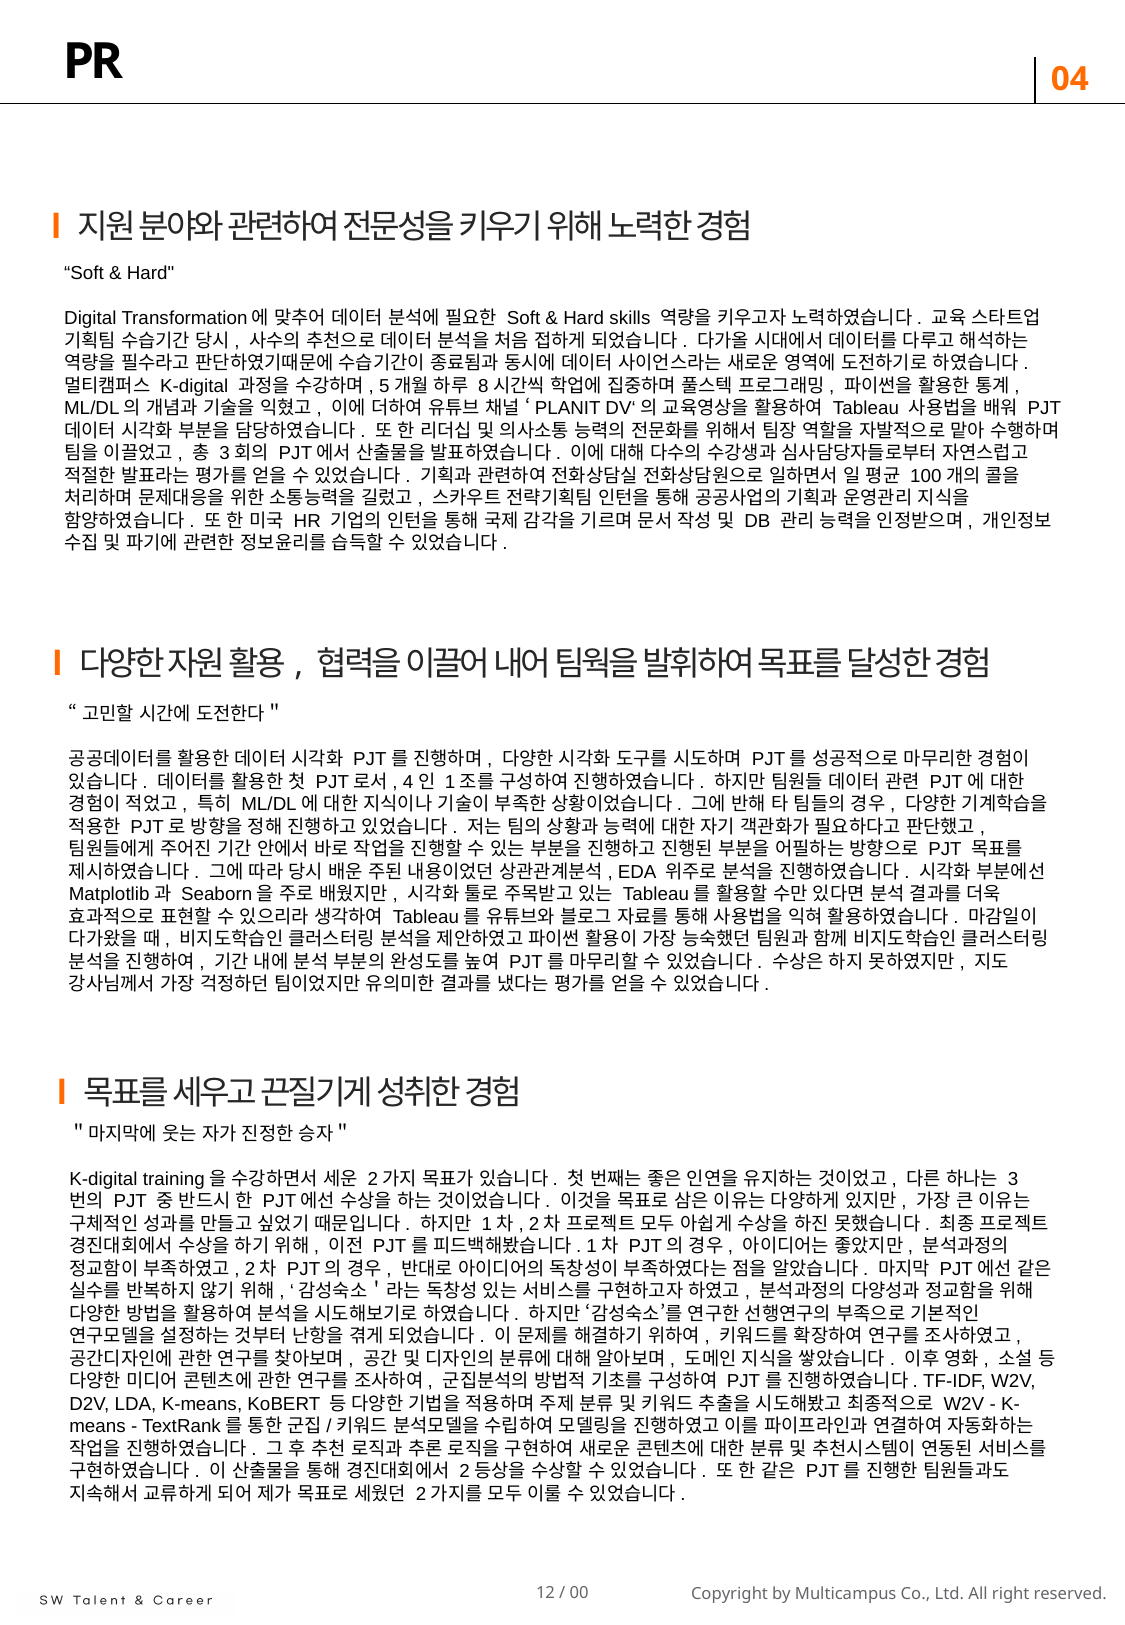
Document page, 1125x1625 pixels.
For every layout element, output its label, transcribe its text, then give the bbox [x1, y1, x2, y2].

title PR [17, 12, 1120, 104]
picture [15, 1591, 236, 1617]
text_box l 목표를 세우고 끈질기게 성취한 경험 [42, 1063, 569, 1119]
text_box l 지원 분야와 관련하여 전문성을 키우기 위해 노력한 경험 [36, 198, 811, 253]
text_box l 다양한 자원 활용, 협력을 이끌어 내어 팀웍을 발휘하여 목표를 달성한 경험 [37, 635, 1036, 690]
text_box ＂마지막에 웃는 자가 진정한 승자＂ K-digital training을 수강하면서 세운 2가지 목표가 있습니다. 첫 번째는 좋은 인연을 유지하는 것이었고, 다른 하나는 3번의 PJT 중 반드시 한 PJT에선 수상을 하는 것이었습니다. 이것을 목표로 삼은 이유는 다양하게 있지만, 가장 큰 이유는 구체적인 성과를 만들고 싶었기 때문입니다. 하지만 1차, 2차 프로젝트 모두 아쉽게 수상을 하진 못했습니다. 최종 프로젝트 경진대회에서 수상을 하기 위해, 이전 PJT를 피드백해봤습니다. 1차 PJT의 경우, 아이디어는 좋았지만, 분석과정의 정교함이 부족하였고, 2차 PJT의 경우, 반대로 아이디어의 독창성이 부족하였다는 점을 알았습니다. 마지막 PJT에선 같은 실수를 반복하지 않기 위해, ‘감성숙소＇라는 독창성 있는 서비스를 구현하고자 하였고, 분석과정의 다양성과 정교함을 위해 다양한 방법을 활용하여 분석을 시도해보기로 하였습니다. 하지만 ‘감성숙소’를 연구한 선행연구의 부족으로 기본적인 연구모델을 설정하는 것부터 난항을 겪게 되었습니다. 이 문제를 해결하기 위하여, 키워드를 확장하여 연구를 조사하였고, 공간디자인에 관한 연구를 찾아보며, 공간 및 디자인의 분류에 대해 알아보며, 도메인 지식을 쌓았습니다. 이후 영화, 소설 등 다양한 미디어 콘텐츠에 관한 연구를 조사하여, 군집분석의 방법적 기초를 구성하여 PJT를 진행하였습니다. TF-IDF, W2V, D2V, LDA, K-means, KoBERT 등 다양한 기법을 적용하며 주제 분류 및 키워드 추출을 시도해봤고 최종적으로 W2V - K-means - TextRank를 통한 군집/키워드 분석모델을 수립하여 모델링을 진행하였고 이를 파이프라인과 연결하여 자동화하는 작업을 진행하였습니다. 그 후 추천 로직과 추론 로직을 구현하여 새로운 콘텐츠에 대한 분류 및 추천시스템이 연동된 서비스를 구현하였습니다. 이 산출물을 통해 경진대회에서 2등상을 수상할 수 있었습니다. 또 한 같은 PJT를 진행한 팀원들과도 지속해서 교류하게 되어 제가 목표로 세웠던 2가지를 모두 이룰 수 있었습니다. [54, 1114, 1071, 1534]
text_box 04 [1035, 49, 1104, 105]
text_box “고민할 시간에 도전한다＂ 공공데이터를 활용한 데이터 시각화 PJT를 진행하며, 다양한 시각화 도구를 시도하며 PJT를 성공적으로 마무리한 경험이 있습니다. 데이터를 활용한 첫 PJT로서, 4인 1조를 구성하여 진행하였습니다. 하지만 팀원들 데이터 관련 PJT에 대한 경험이 적었고, 특히 ML/DL에 대한 지식이나 기술이 부족한 상황이었습니다. 그에 반해 타 팀들의 경우, 다양한 기계학습을 적용한 PJT로 방향을 정해 진행하고 있었습니다. 저는 팀의 상황과 능력에 대한 자기 객관화가 필요하다고 판단했고, 팀원들에게 주어진 기간 안에서 바로 작업을 진행할 수 있는 부분을 진행하고 진행된 부분을 어필하는 방향으로 PJT 목표를 제시하였습니다. 그에 따라 당시 배운 주된 내용이었던 상관관계분석, EDA 위주로 분석을 진행하였습니다. 시각화 부분에선 Matplotlib과 Seaborn을 주로 배웠지만, 시각화 툴로 주목받고 있는 Tableau를 활용할 수만 있다면 분석 결과를 더욱 효과적으로 표현할 수 있으리라 생각하여 Tableau를 유튜브와 블로그 자료를 통해 사용법을 익혀 활용하였습니다. 마감일이 다가왔을 때, 비지도학습인 클러스터링 분석을 제안하였고 파이썬 활용이 가장 능숙했던 팀원과 함께 비지도학습인 클러스터링 분석을 진행하여, 기간 내에 분석 부분의 완성도를 높여 PJT를 마무리할 수 있었습니다. 수상은 하지 못하였지만, 지도 강사님께서 가장 걱정하던 팀이었지만 유의미한 결과를 냈다는 평가를 얻을 수 있었습니다. [54, 694, 1083, 1002]
text_box “Soft & Hard" Digital Transformation에 맞추어 데이터 분석에 필요한 Soft & Hard skills 역량을 키우고자 노력하였습니다. 교육 스타트업 기획팀 수습기간 당시, 사수의 추천으로 데이터 분석을 처음 접하게 되었습니다. 다가올 시대에서 데이터를 다루고 해석하는 역량을 필수라고 판단하였기때문에 수습기간이 종료됨과 동시에 데이터 사이언스라는 새로운 영역에 도전하기로 하였습니다. 멀티캠퍼스 K-digital 과정을 수강하며, 5개월 하루 8시간씩 학업에 집중하며 풀스텍 프로그래밍, 파이썬을 활용한 통계, ML/DL의 개념과 기술을 익혔고, 이에 더하여 유튜브 채널 ‘PLANIT DV‘의 교육영상을 활용하여 Tableau 사용법을 배워 PJT 데이터 시각화 부분을 담당하였습니다. 또 한 리더십 및 의사소통 능력의 전문화를 위해서 팀장 역할을 자발적으로 맡아 수행하며 팀을 이끌었고, 총 3회의 PJT에서 산출물을 발표하였습니다. 이에 대해 다수의 수강생과 심사담당자들로부터 자연스럽고 적절한 발표라는 평가를 얻을 수 있었습니다. 기획과 관련하여 전화상담실 전화상담원으로 일하면서 일 평균 100개의 콜을 처리하며 문제대응을 위한 소통능력을 길렀고, 스카우트 전략기획팀 인턴을 통해 공공사업의 기획과 운영관리 지식을 함양하였습니다. 또 한 미국 HR 기업의 인턴을 통해 국제 감각을 기르며 문서 작성 및 DB 관리 능력을 인정받으며, 개인정보 수집 및 파기에 관련한 정보윤리를 습득할 수 있었습니다. [49, 253, 1083, 561]
